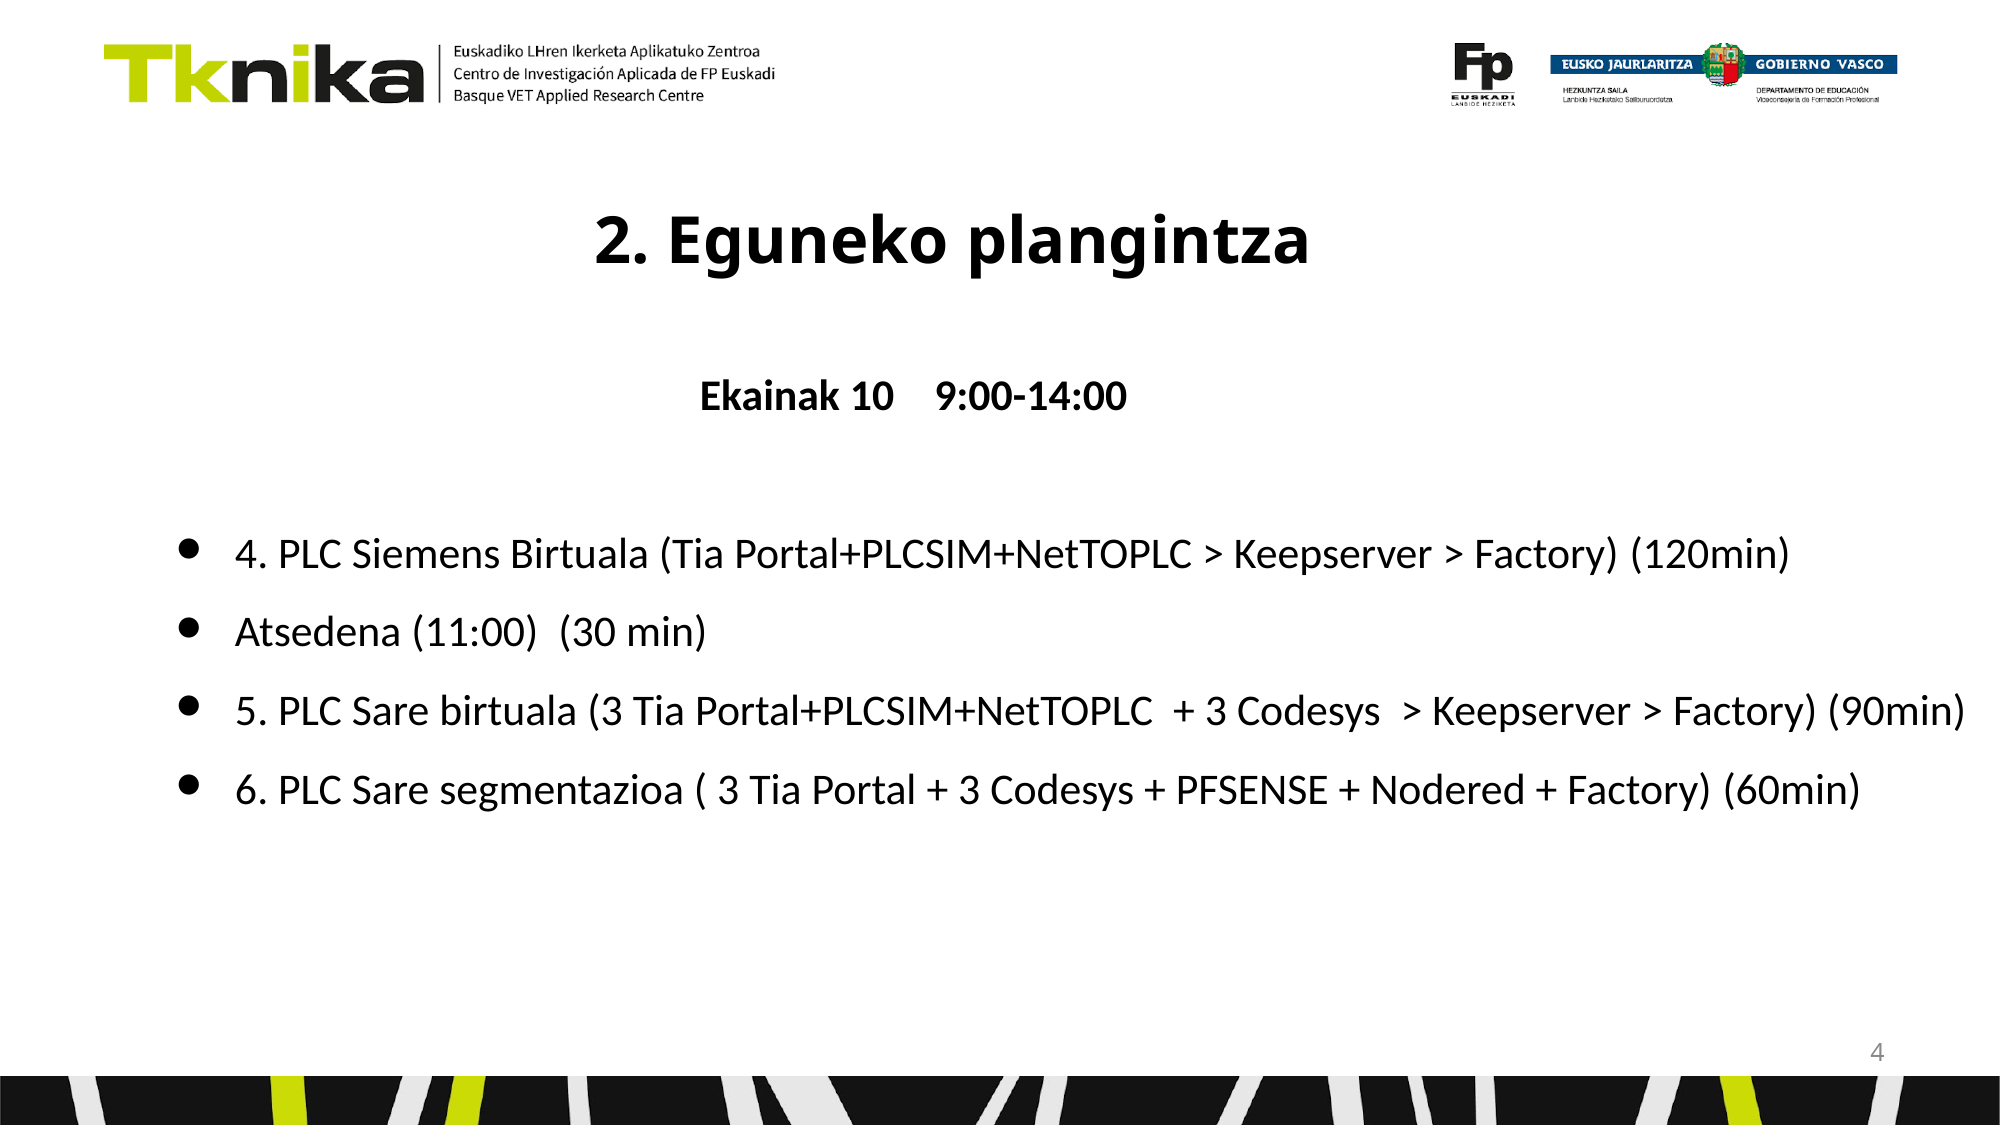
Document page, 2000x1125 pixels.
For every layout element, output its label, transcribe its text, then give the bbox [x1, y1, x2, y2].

text_box Ekainak 10 9:00-14:00 4. PLC Siemens Birtuala (Tia Portal+PLCSIM+NetTOPLC > Keepserver > Factory) (120min) Atsedena (11:00) (30 min) 5. PLC Sare birtuala (3 Tia Portal+PLCSIM+NetTOPLC + 3 Codesys > Keepserver > Factory) (90min) 6. PLC Sare segmentazioa ( 3 Tia Portal + 3 Codesys + PFSENSE + Nodered + Factory) (60min) [145, 325, 2000, 829]
picture [102, 42, 1898, 106]
picture [0, 1076, 2000, 1125]
title 2. Eguneko plangintza [514, 190, 1404, 286]
slide_number ‹#› [1433, 1023, 1900, 1084]
